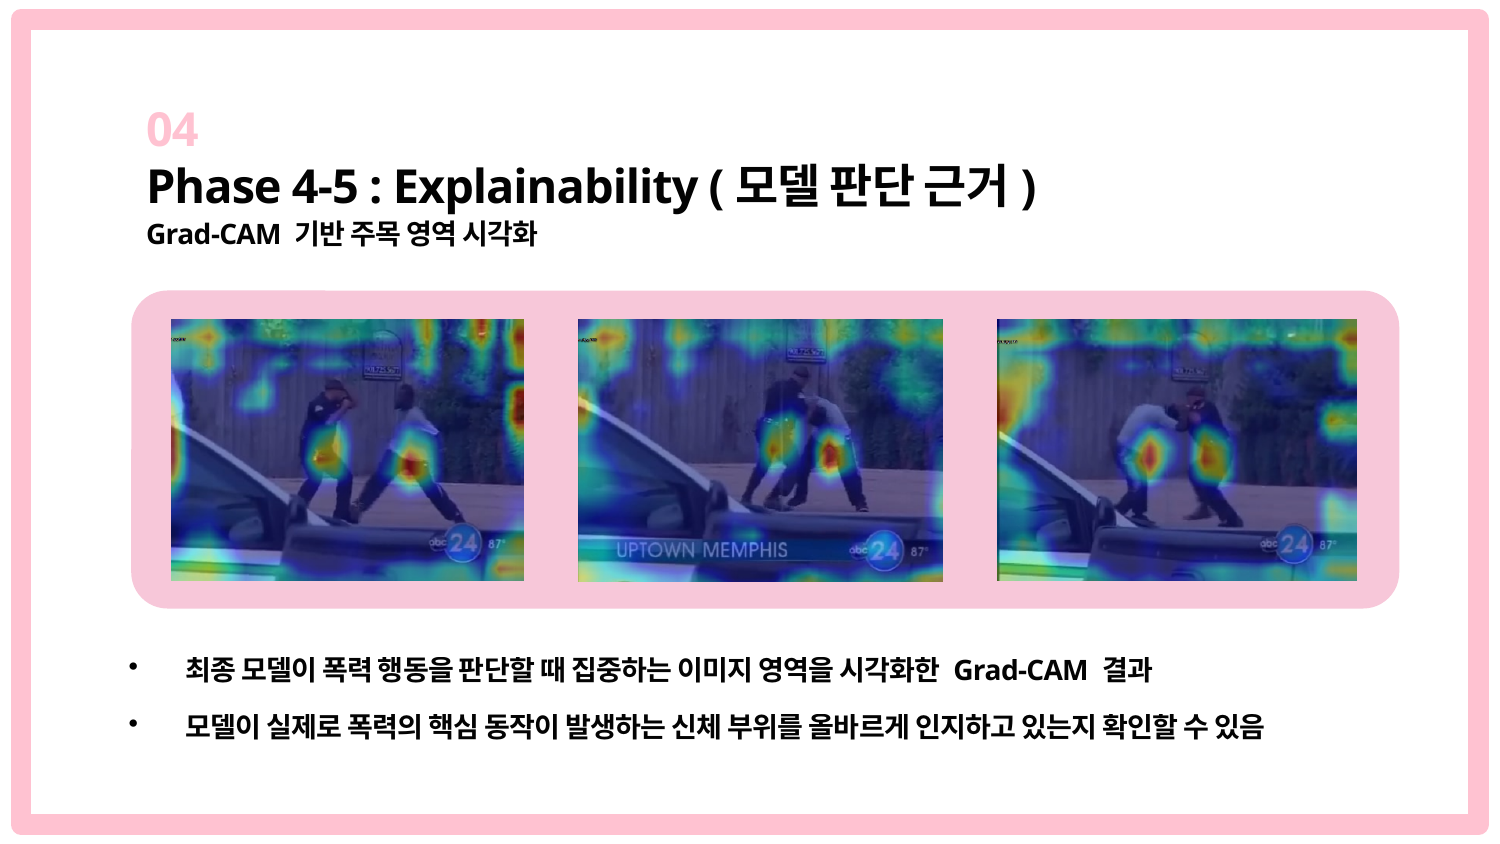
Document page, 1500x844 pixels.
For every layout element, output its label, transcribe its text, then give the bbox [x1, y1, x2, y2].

text_box Phase 4-5 : Explainability (모델 판단 근거) [131, 156, 1396, 213]
text_box [131, 290, 1400, 609]
text_box 04 [131, 99, 542, 156]
picture [578, 319, 943, 582]
text_box [21, 19, 1479, 825]
picture [997, 319, 1357, 581]
text_box Grad-CAM 기반 주목 영역 시각화 [131, 212, 663, 250]
picture [170, 319, 524, 581]
text_box 최종 모델이 폭력 행동을 판단할 때 집중하는 이미지 영역을 시각화한 Grad-CAM 결과 [113, 649, 1357, 687]
text_box 모델이 실제로 폭력의 핵심 동작이 발생하는 신체 부위를 올바르게 인지하고 있는지 확인할 수 있음 [113, 706, 1357, 744]
